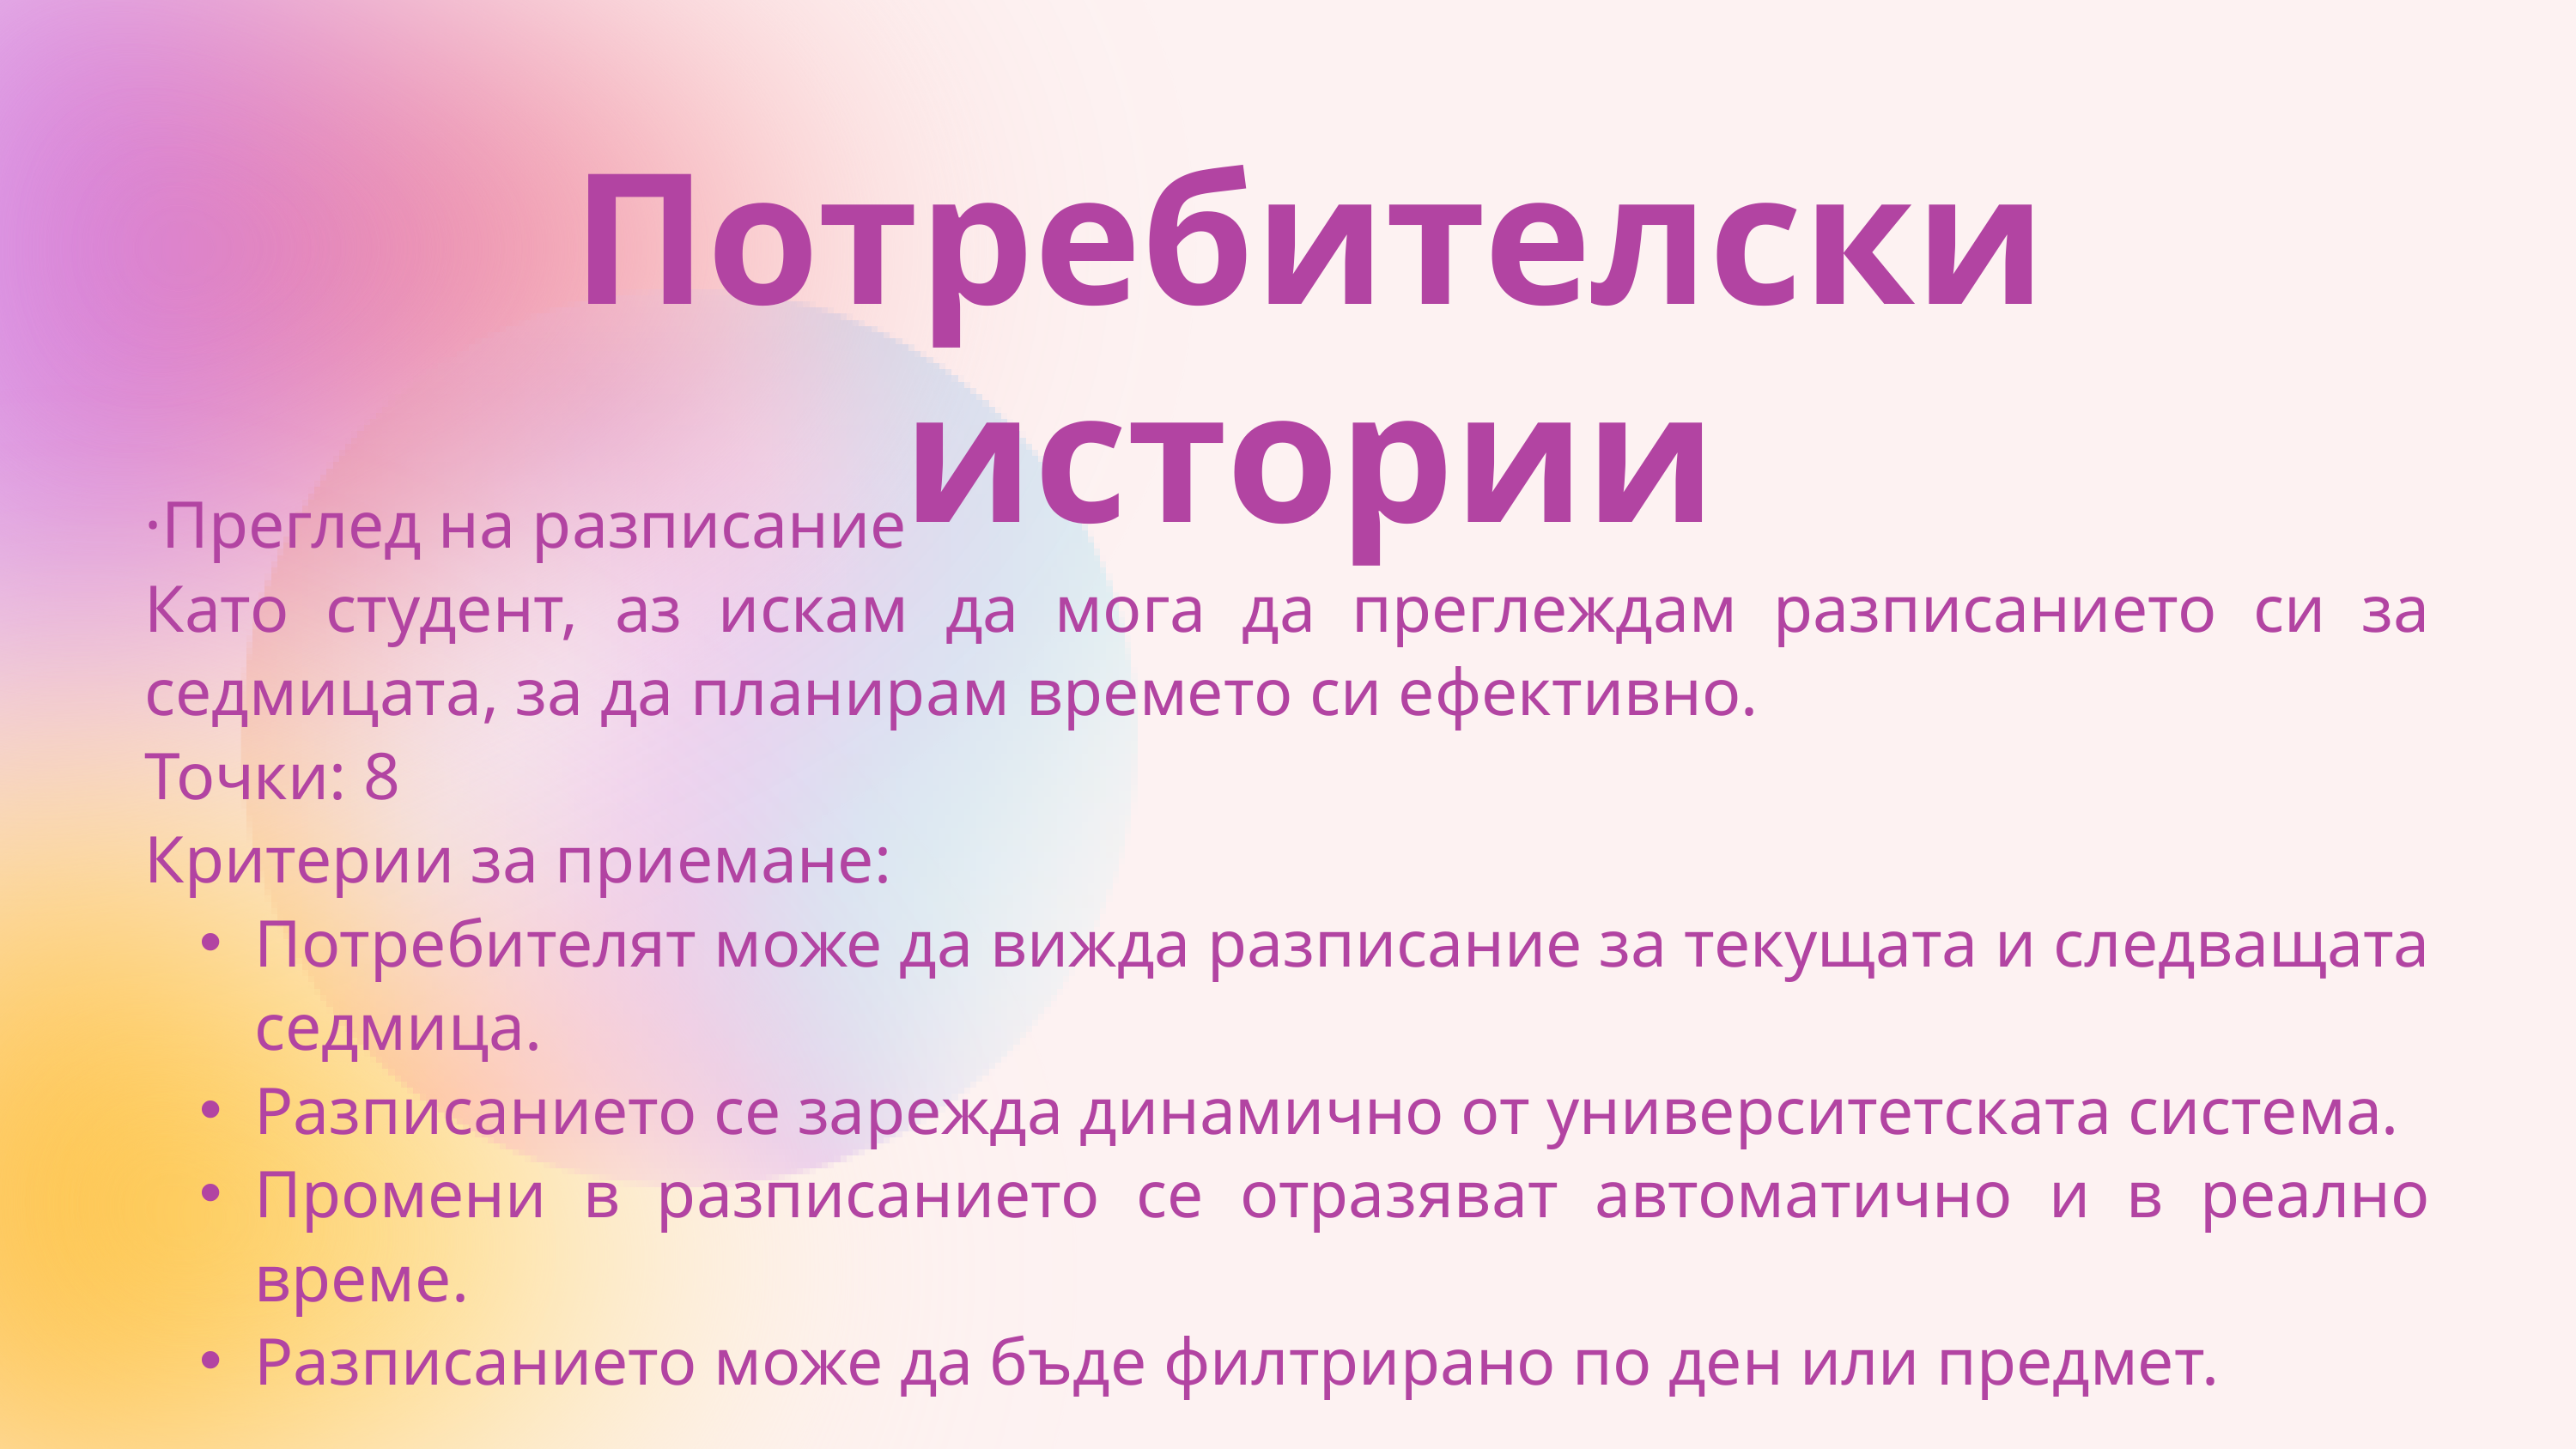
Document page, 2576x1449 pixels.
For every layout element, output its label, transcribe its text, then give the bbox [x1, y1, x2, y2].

text_box Потребителски истории [144, 122, 2475, 560]
text_box [0, 385, 1078, 1449]
text_box [0, 0, 1197, 385]
text_box ·Преглед на разписание Като студент, аз искам да мога да преглеждам разписанието си за седмицата, за да планирам времето си ефективно. Точки: 8 Критерии за приемане: Потребителят може да вижда разписание за текущата и следващата седмица. Разписанието се зарежда динамично от университетската система. Промени в разписанието се отразяват автоматично и в реално време. Разписанието може да бъде филтрирано по ден или предмет. [144, 477, 2432, 1398]
